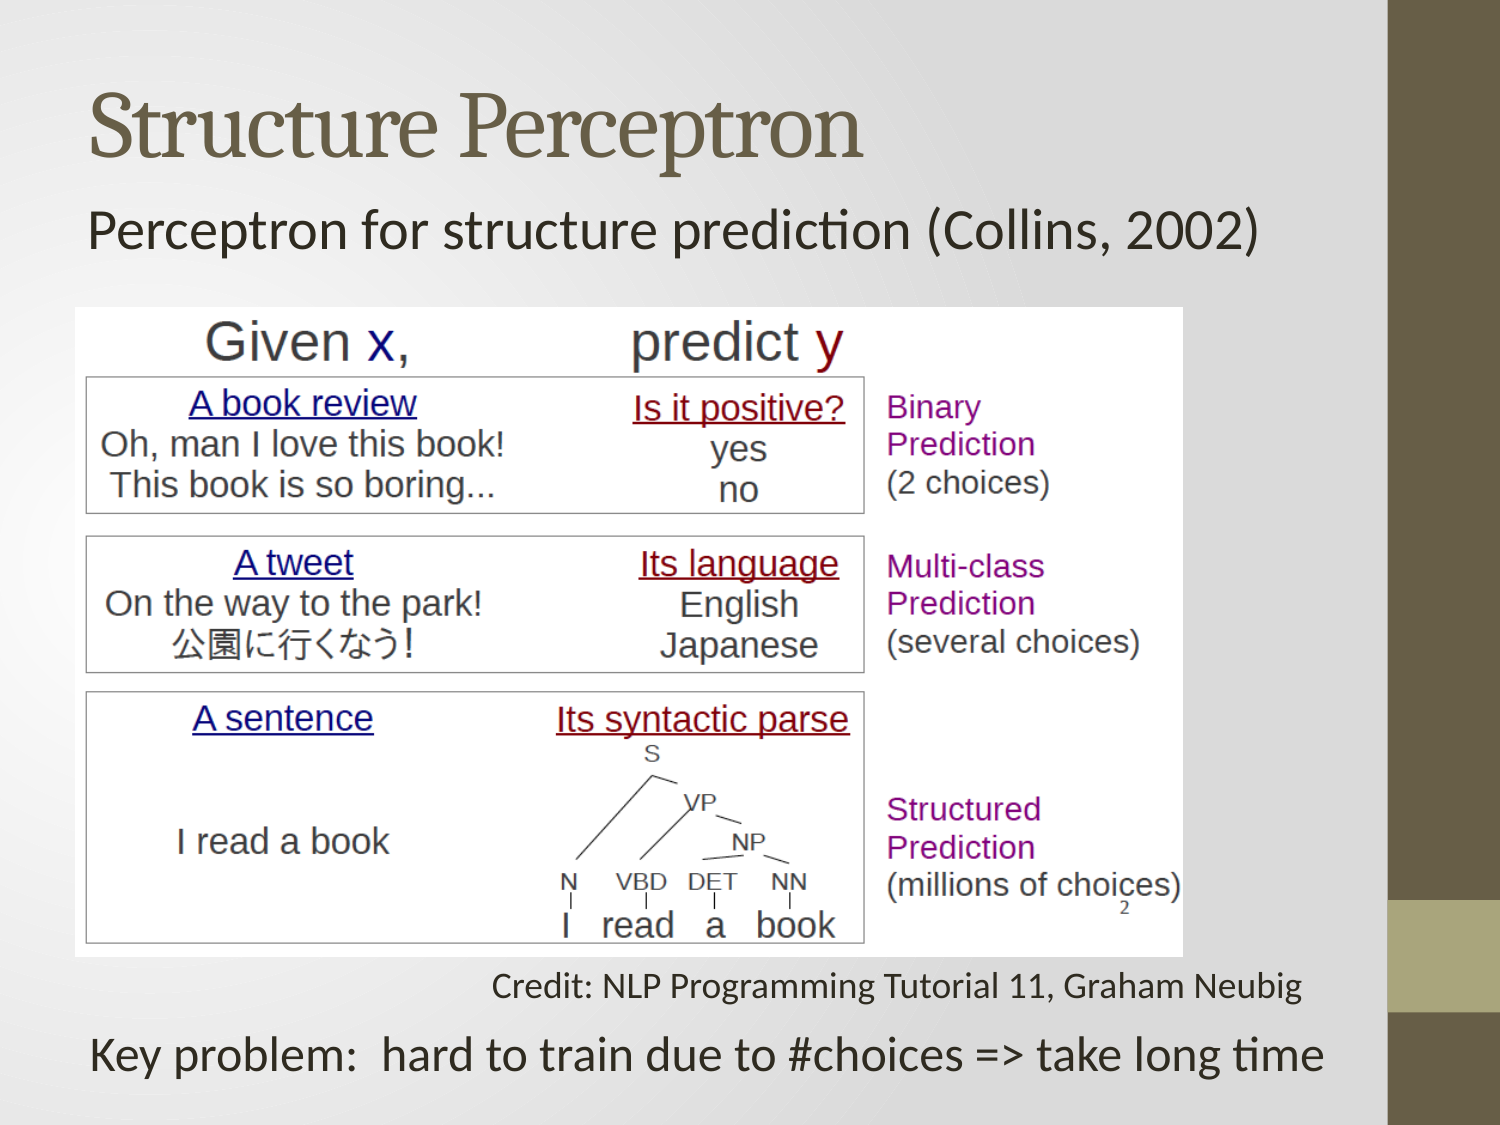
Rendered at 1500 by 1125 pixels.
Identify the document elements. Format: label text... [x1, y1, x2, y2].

list Perceptron for structure prediction (Collins, 2002) [53, 183, 1392, 321]
text_box Key problem: hard to train due to #choices => take long time [75, 1014, 1368, 1089]
picture [74, 306, 1184, 958]
text_box Credit: NLP Programming Tutorial 11, Graham Neubig [477, 953, 1319, 1014]
title Structure Perceptron [75, 25, 1325, 183]
